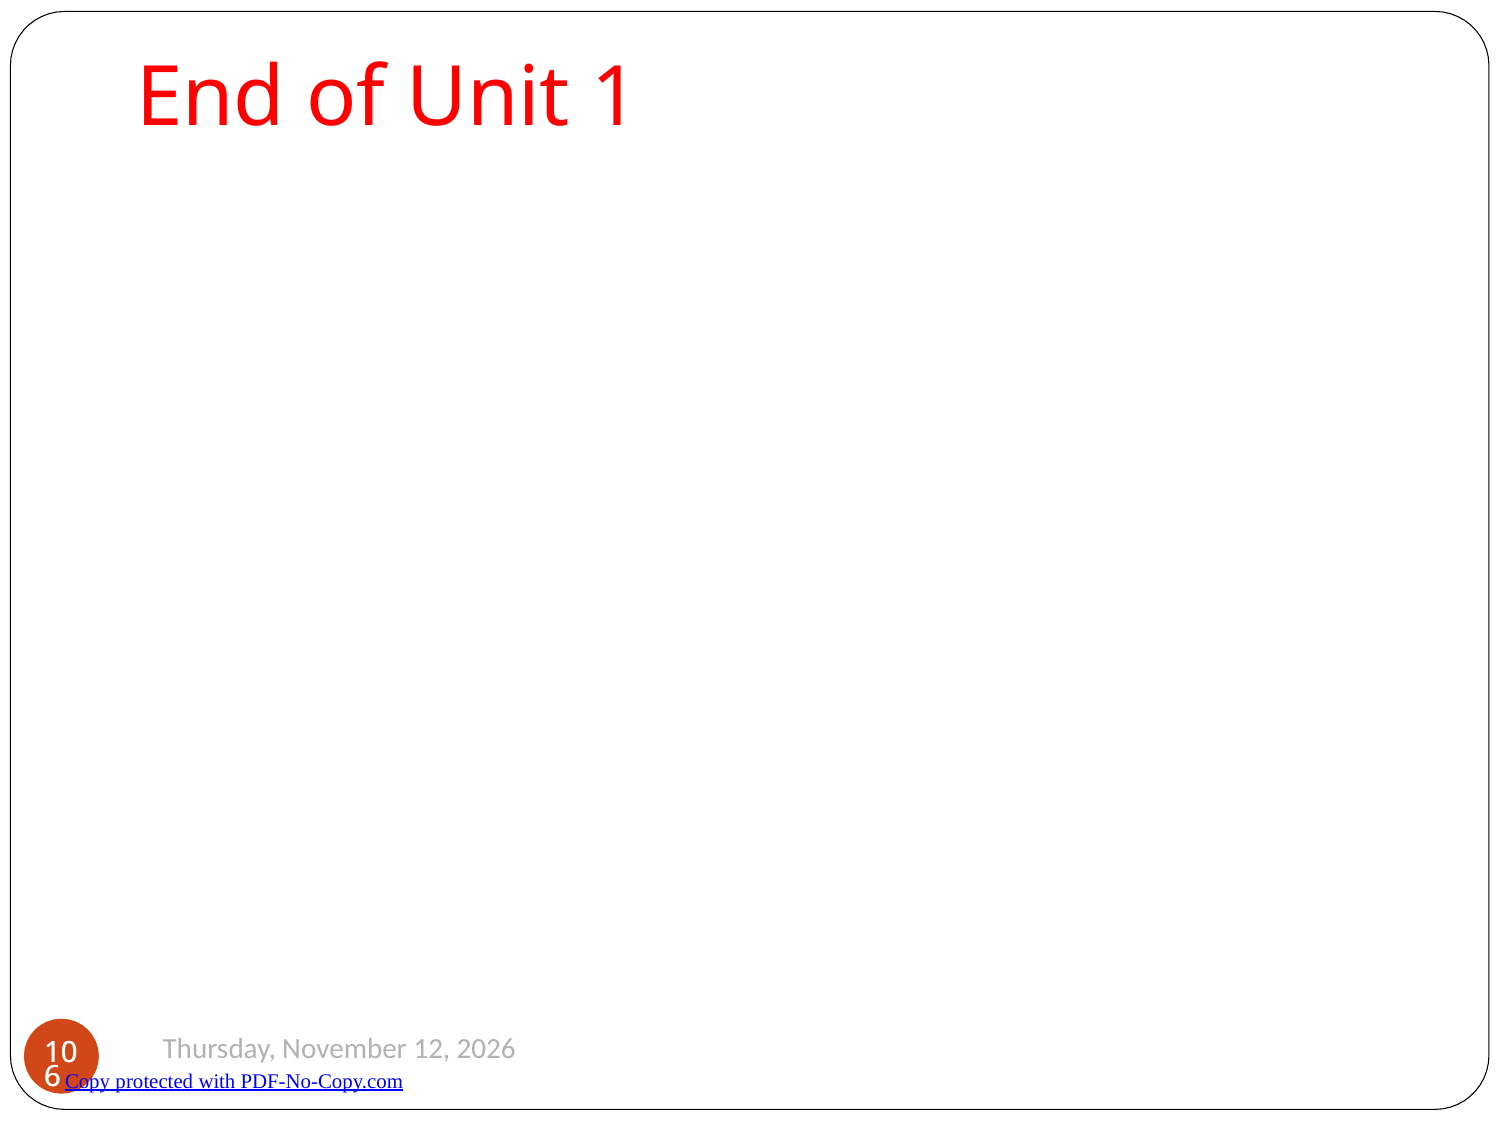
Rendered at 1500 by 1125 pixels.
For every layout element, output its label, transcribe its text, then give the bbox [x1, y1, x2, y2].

text_box [23, 1018, 95, 1087]
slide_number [162, 1028, 668, 1086]
text_box Copy protected with PDF-No-Copy.com [40, 1038, 407, 1093]
slide_number 106 [39, 1038, 84, 1076]
title End of Unit 1 [87, 39, 750, 230]
